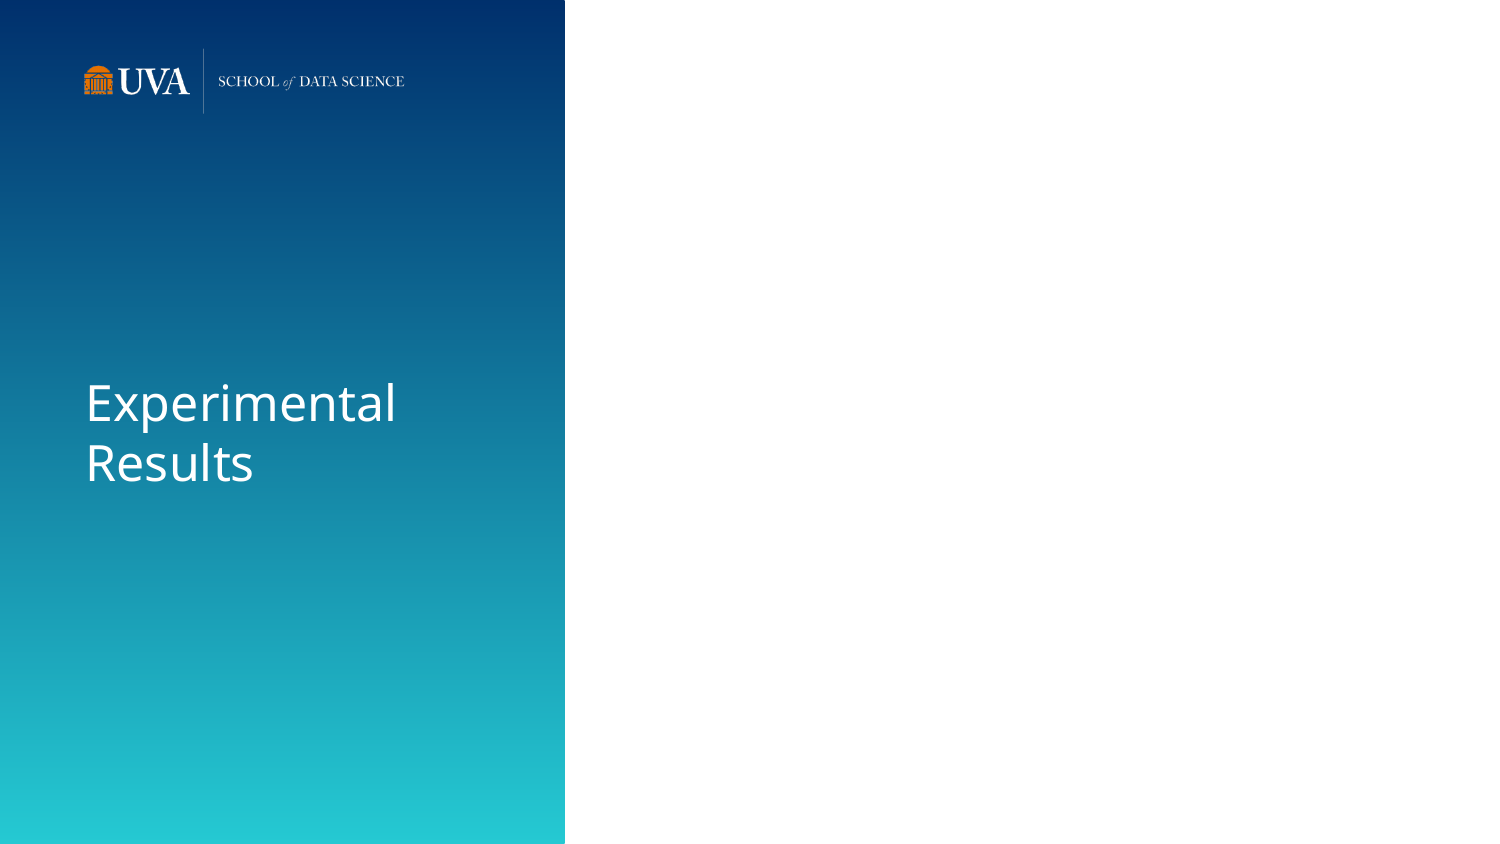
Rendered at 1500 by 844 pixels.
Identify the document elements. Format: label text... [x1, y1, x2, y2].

title Experimental Results [70, 139, 492, 724]
picture [78, 44, 413, 118]
